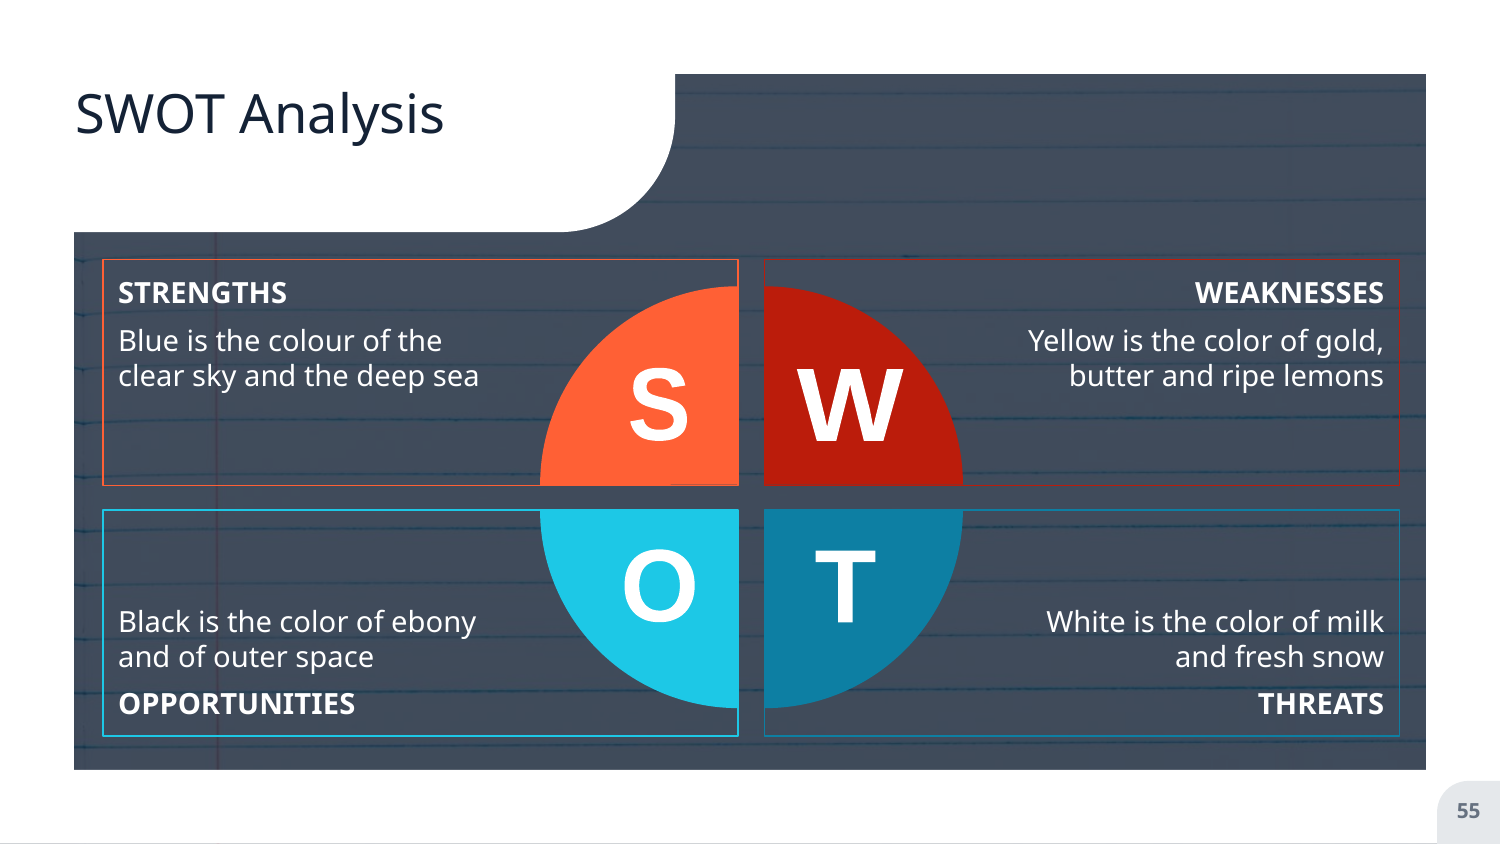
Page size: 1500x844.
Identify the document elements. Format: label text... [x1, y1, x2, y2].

text_box STRENGTHS Blue is the colour of the clear sky and the deep sea [103, 259, 739, 486]
text_box [540, 509, 739, 709]
title SWOT Analysis [75, 0, 596, 233]
text_box White is the color of milk and fresh snow THREATS [764, 510, 1400, 736]
text_box WEAKNESSES Yellow is the color of gold, butter and ripe lemons [764, 259, 1400, 486]
text_box Black is the color of ebony and of outer space OPPORTUNITIES [103, 510, 739, 736]
text_box [764, 509, 963, 709]
text_box [764, 286, 963, 485]
text_box [540, 286, 739, 486]
slide_number 55 [1437, 780, 1500, 844]
